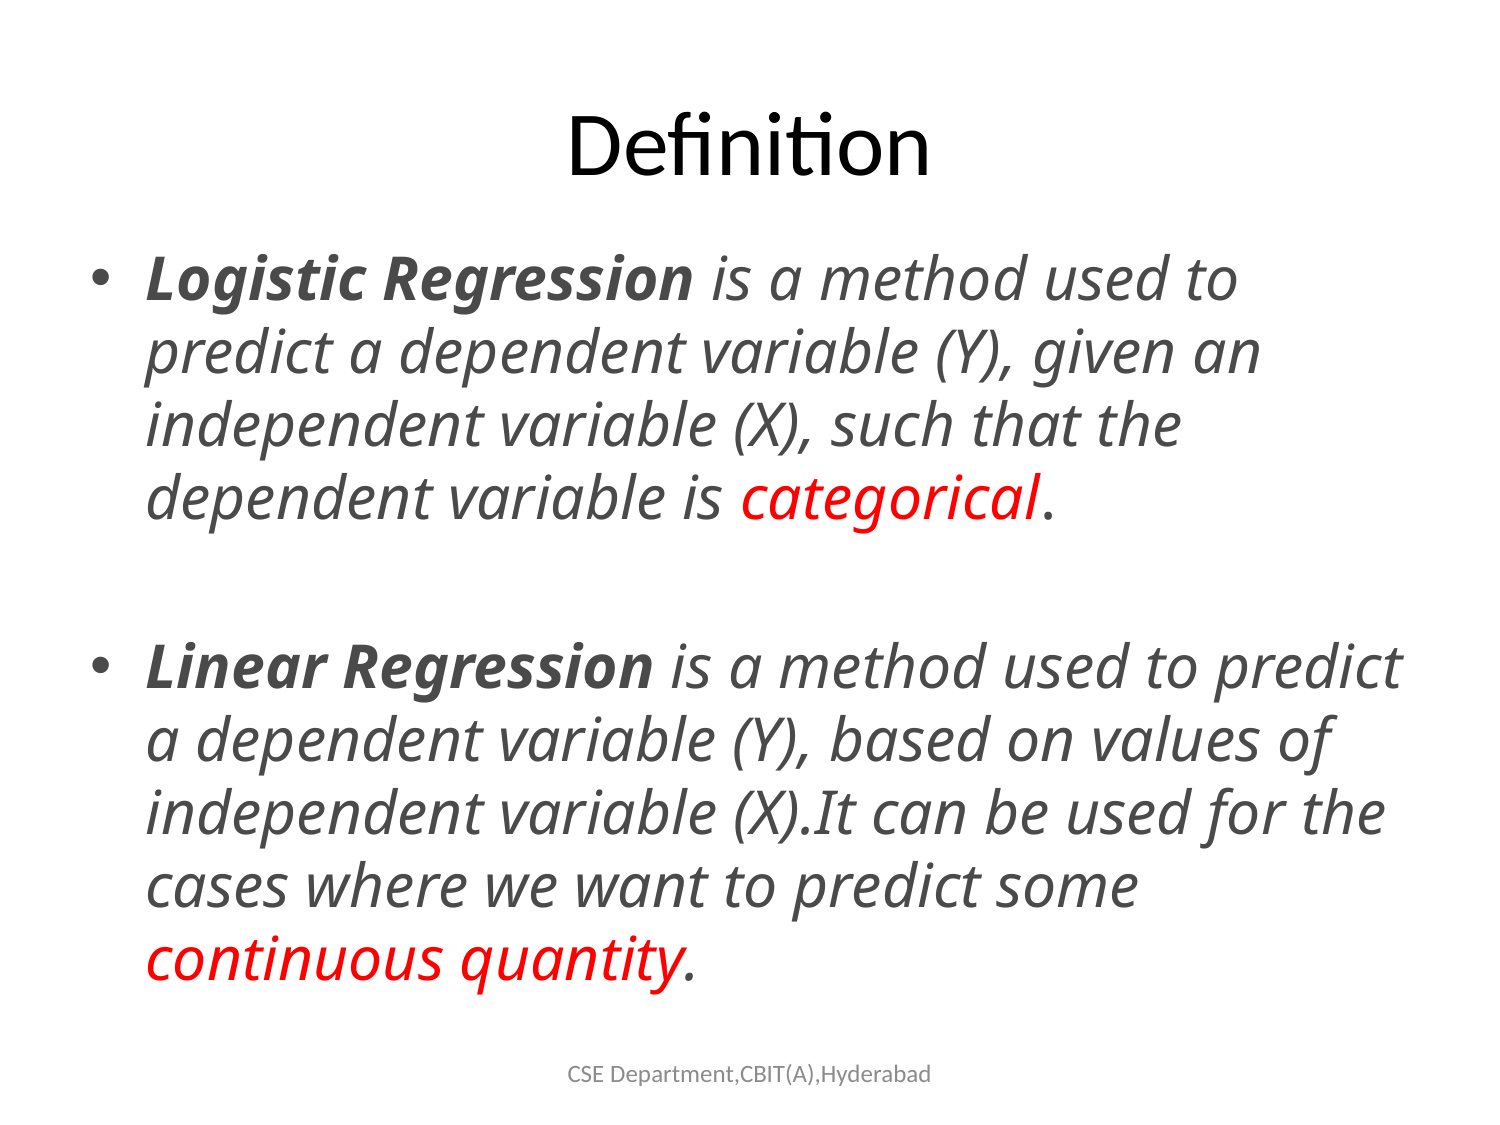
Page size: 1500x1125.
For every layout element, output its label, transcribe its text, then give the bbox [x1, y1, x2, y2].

footer CSE Department,CBIT(A),Hyderabad [512, 1042, 988, 1103]
list Logistic Regression is a method used to predict a dependent variable (Y), given an independent variable (X), such that the dependent variable is categorical. Linear Regression is a method used to predict a dependent variable (Y), based on values of independent variable (X).It can be used for the cases where we want to predict some continuous quantity. [75, 232, 1425, 1005]
title Definition [75, 45, 1425, 232]
